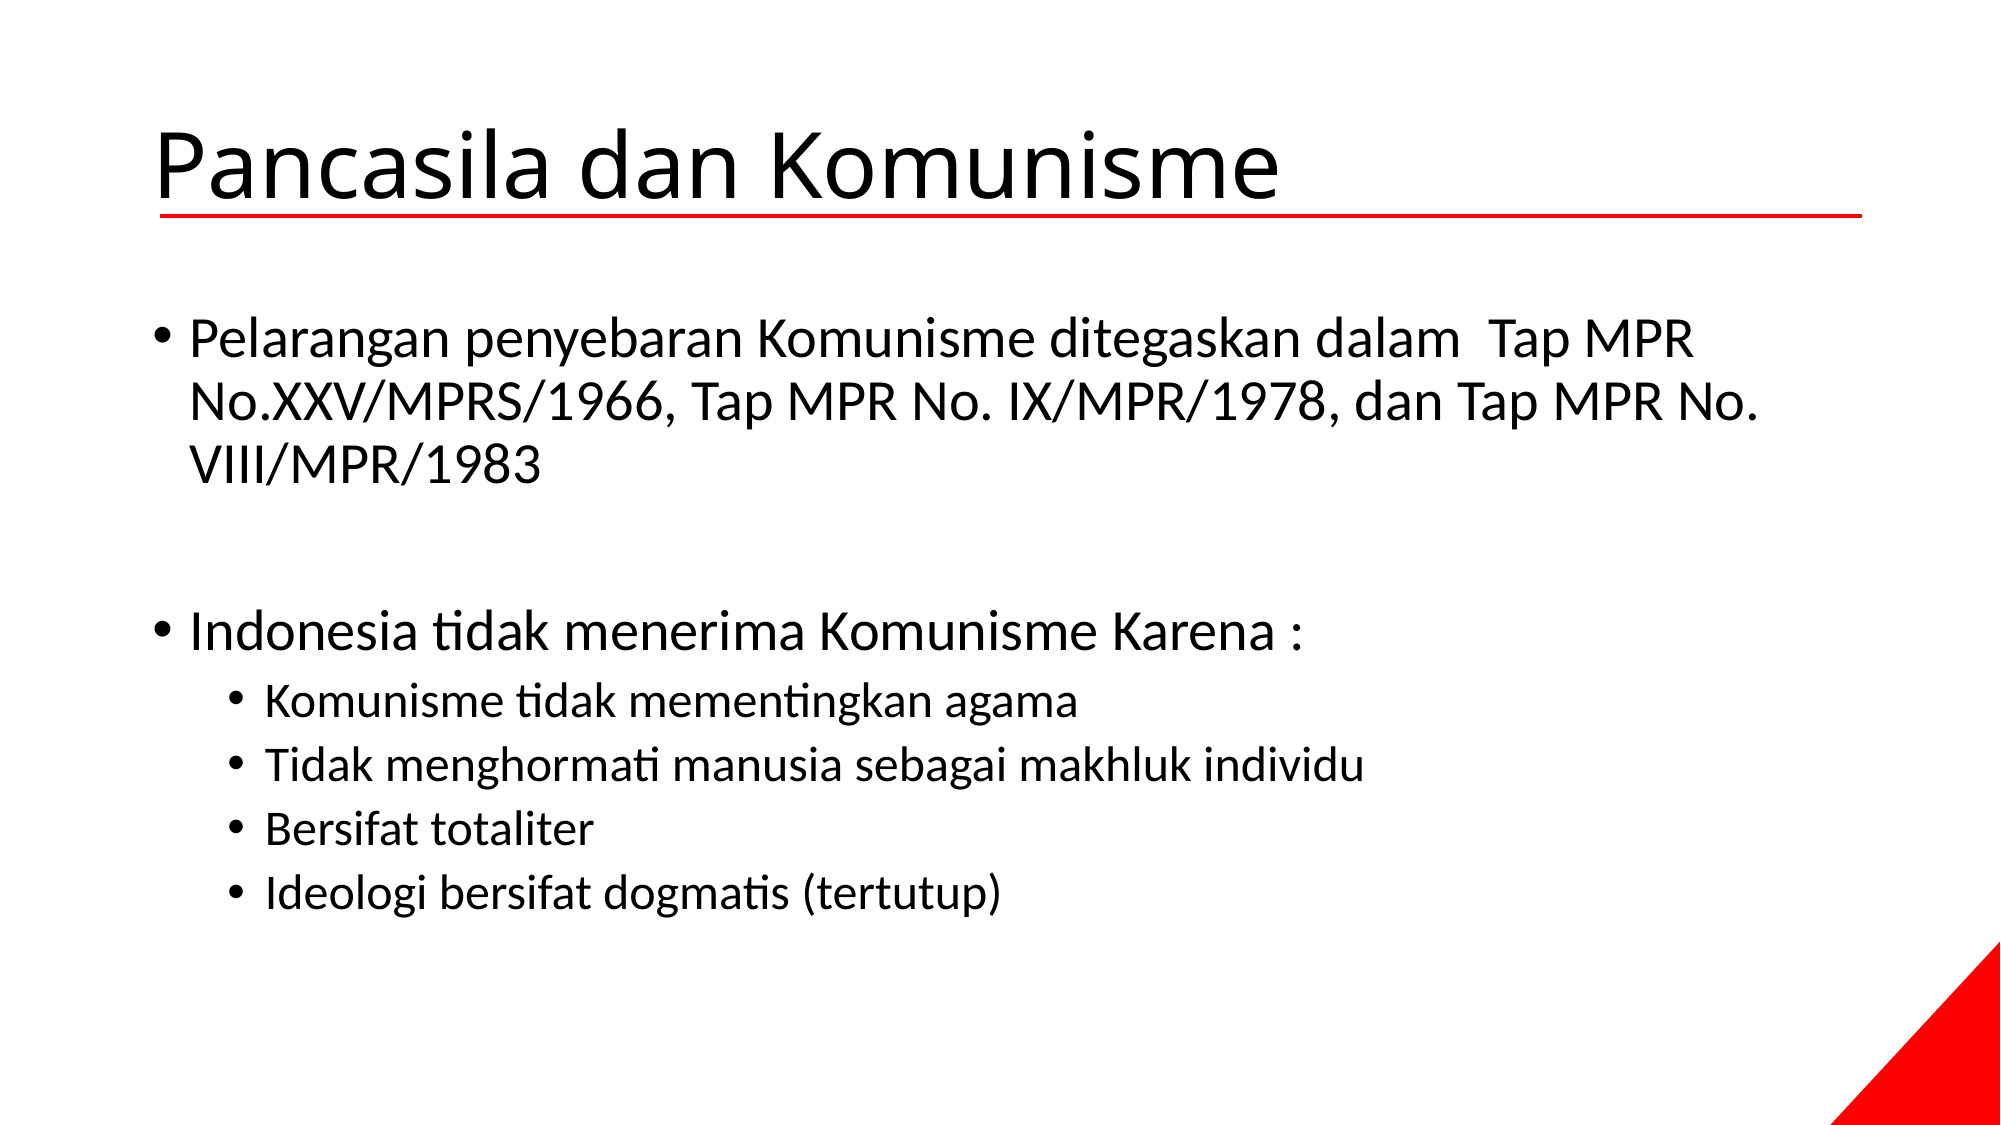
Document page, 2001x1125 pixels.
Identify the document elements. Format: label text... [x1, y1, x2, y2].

title Pancasila dan Komunisme [137, 59, 1863, 278]
list Pelarangan penyebaran Komunisme ditegaskan dalam Tap MPR No.XXV/MPRS/1966, Tap MPR No. IX/MPR/1978, dan Tap MPR No. VIII/MPR/1983 Indonesia tidak menerima Komunisme Karena : Komunisme tidak mementingkan agama Tidak menghormati manusia sebagai makhluk individu Bersifat totaliter Ideologi bersifat dogmatis (tertutup) [137, 299, 1863, 1014]
text_box [1830, 941, 2000, 1125]
